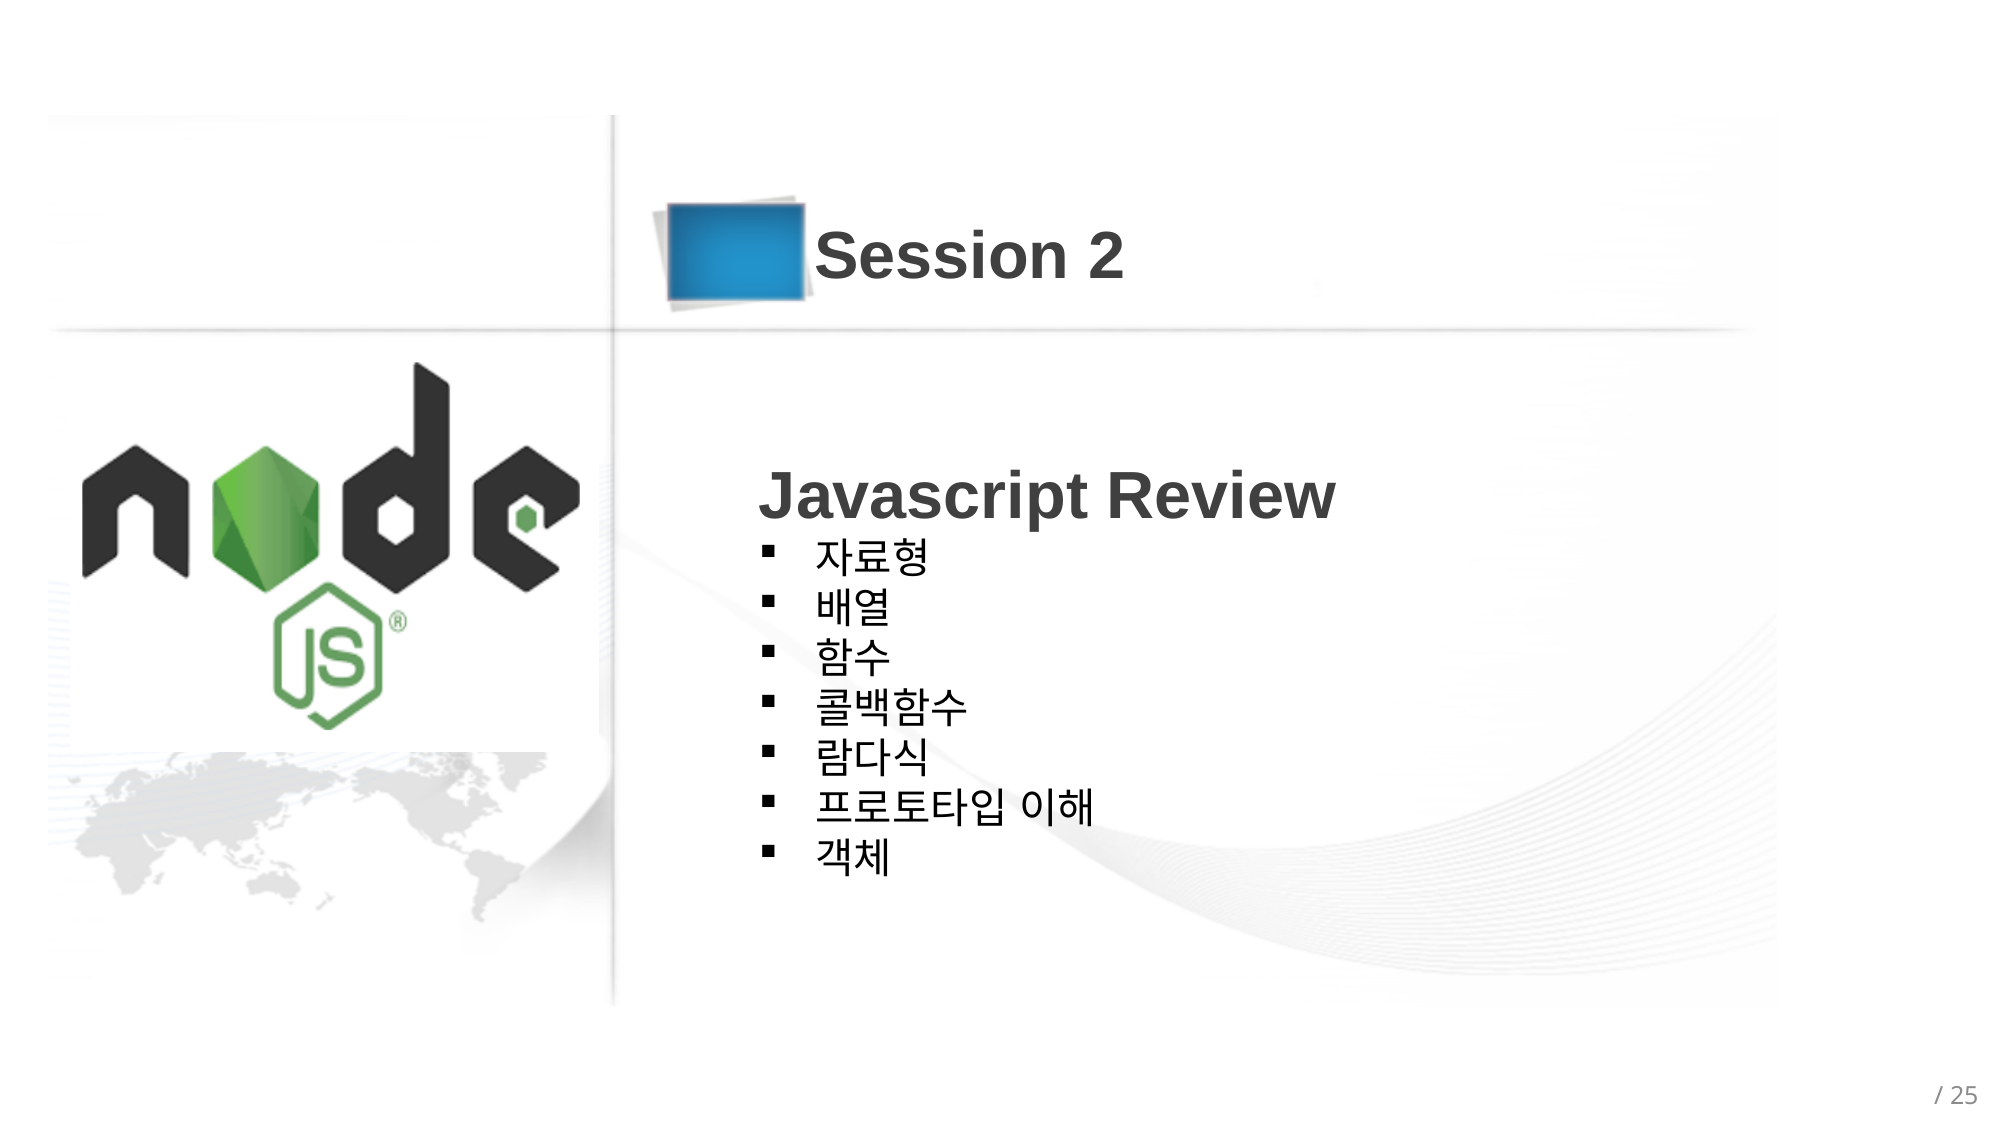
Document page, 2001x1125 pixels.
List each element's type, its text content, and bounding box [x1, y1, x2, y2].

slide_number / 25 [1533, 1078, 2000, 1114]
picture [48, 115, 1779, 1010]
text_box Session 2 Javascript Review 자료형 배열 함수 콜백함수 람다식 프로토타입 이해 객체 [743, 204, 1897, 750]
